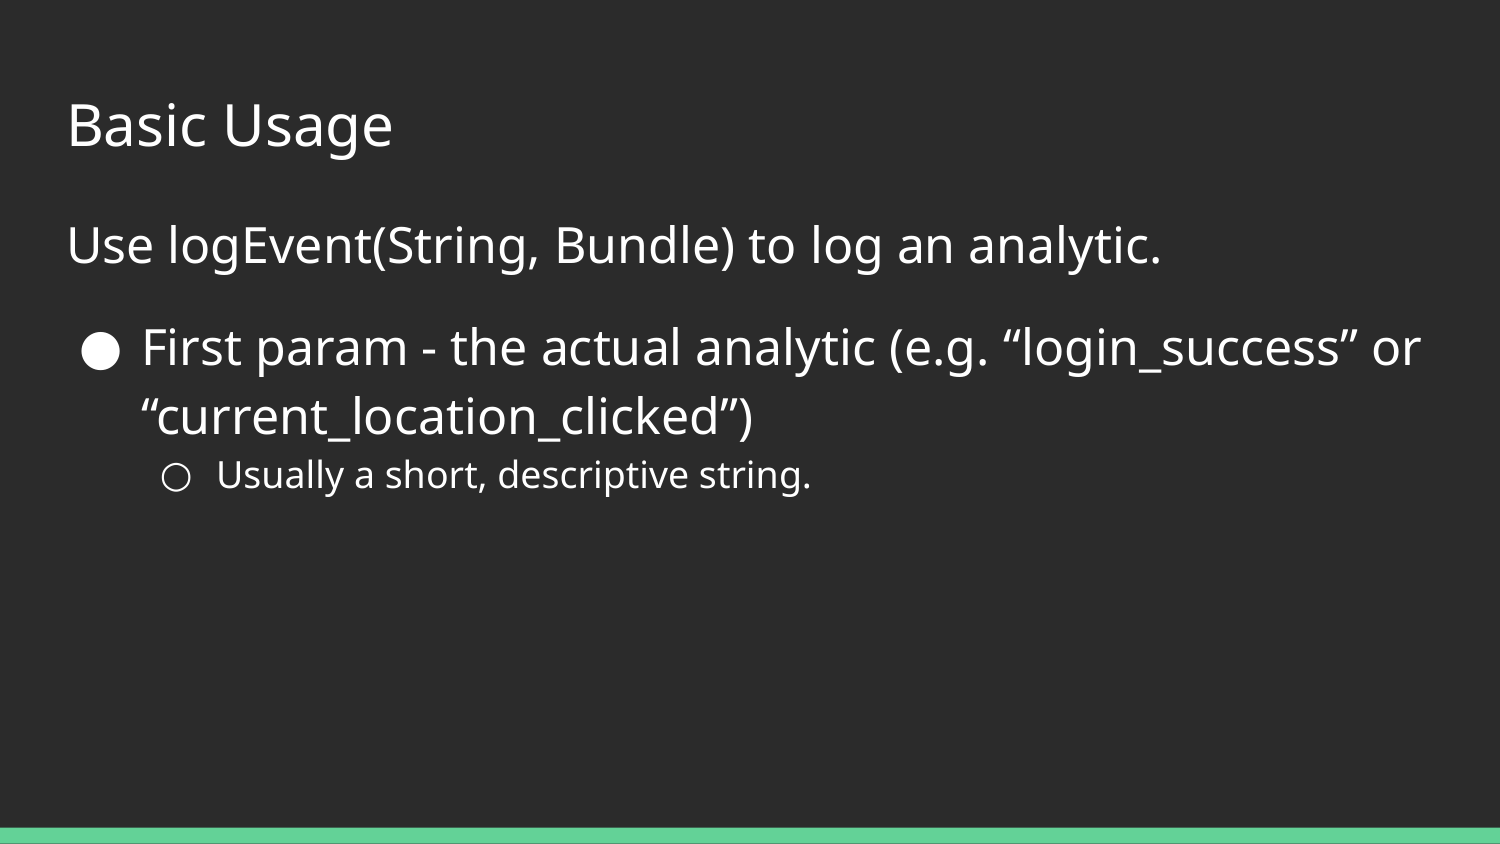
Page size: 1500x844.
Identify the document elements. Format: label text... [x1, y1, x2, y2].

list Use logEvent(String, Bundle) to log an analytic. First param - the actual analytic (e.g. “login_success” or “current_location_clicked”) Usually a short, descriptive string. [51, 189, 1449, 487]
title Basic Usage [51, 72, 1449, 167]
